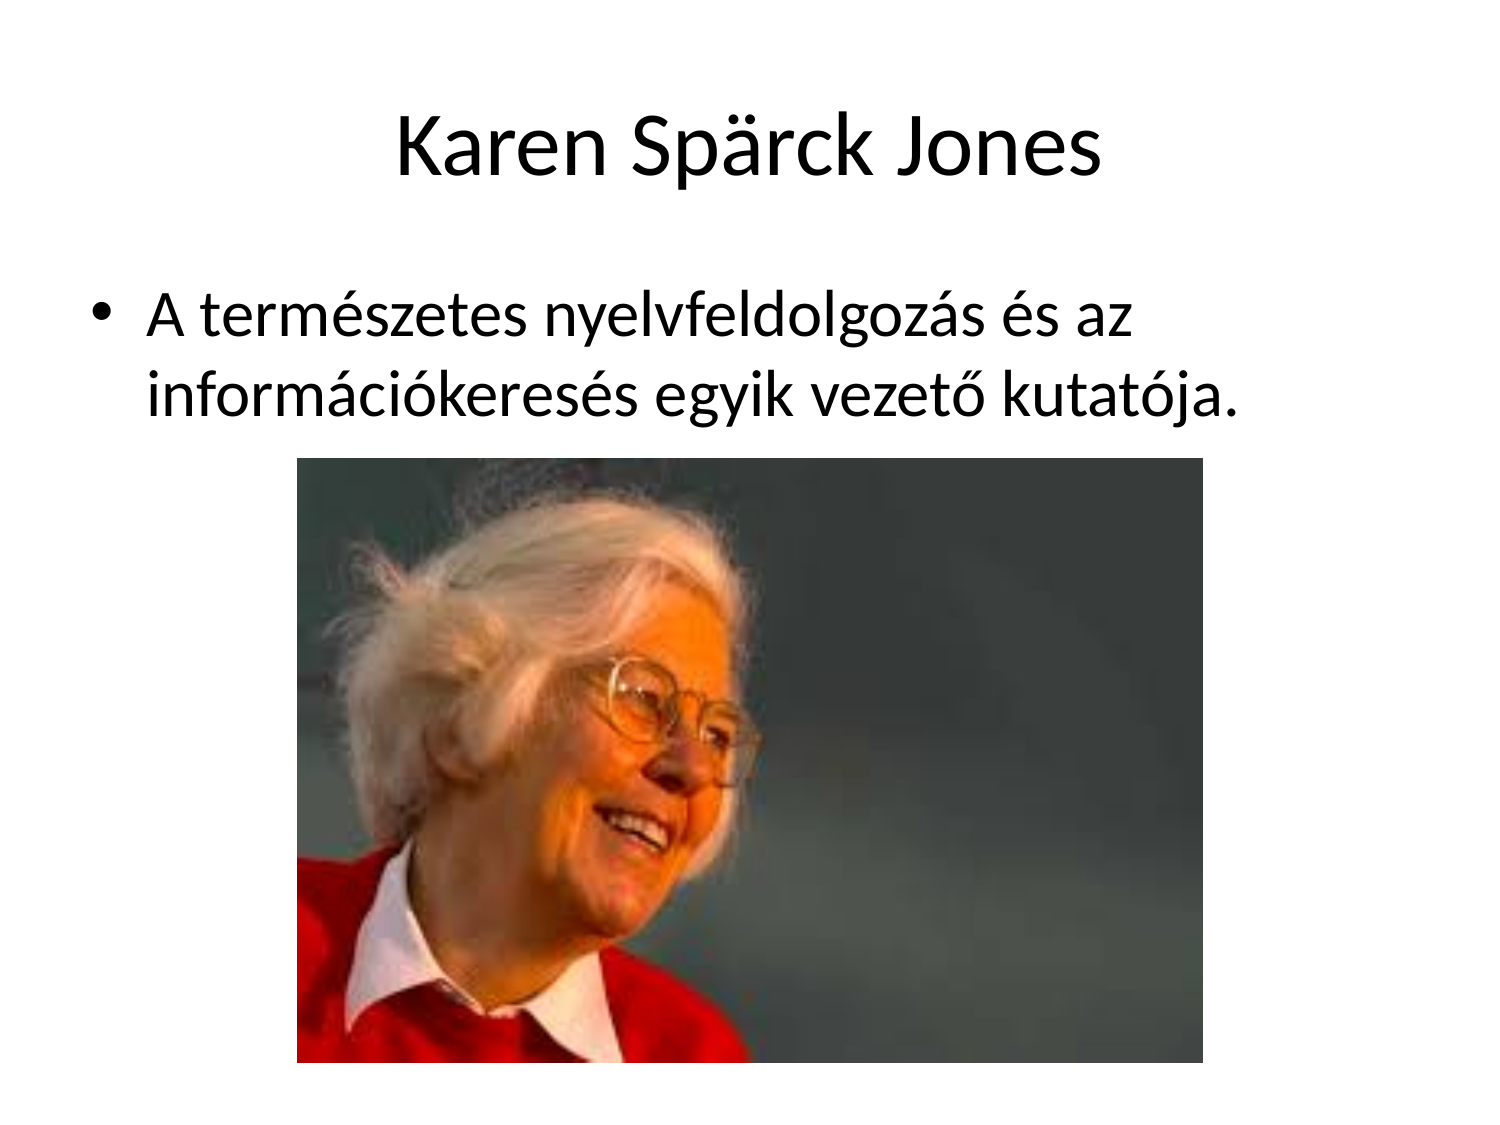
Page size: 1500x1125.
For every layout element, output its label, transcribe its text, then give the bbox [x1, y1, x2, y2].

list A természetes nyelvfeldolgozás és az információkeresés egyik vezető kutatója. [75, 262, 1425, 1005]
picture [297, 458, 1203, 1064]
title Karen Spärck Jones [75, 45, 1425, 233]
